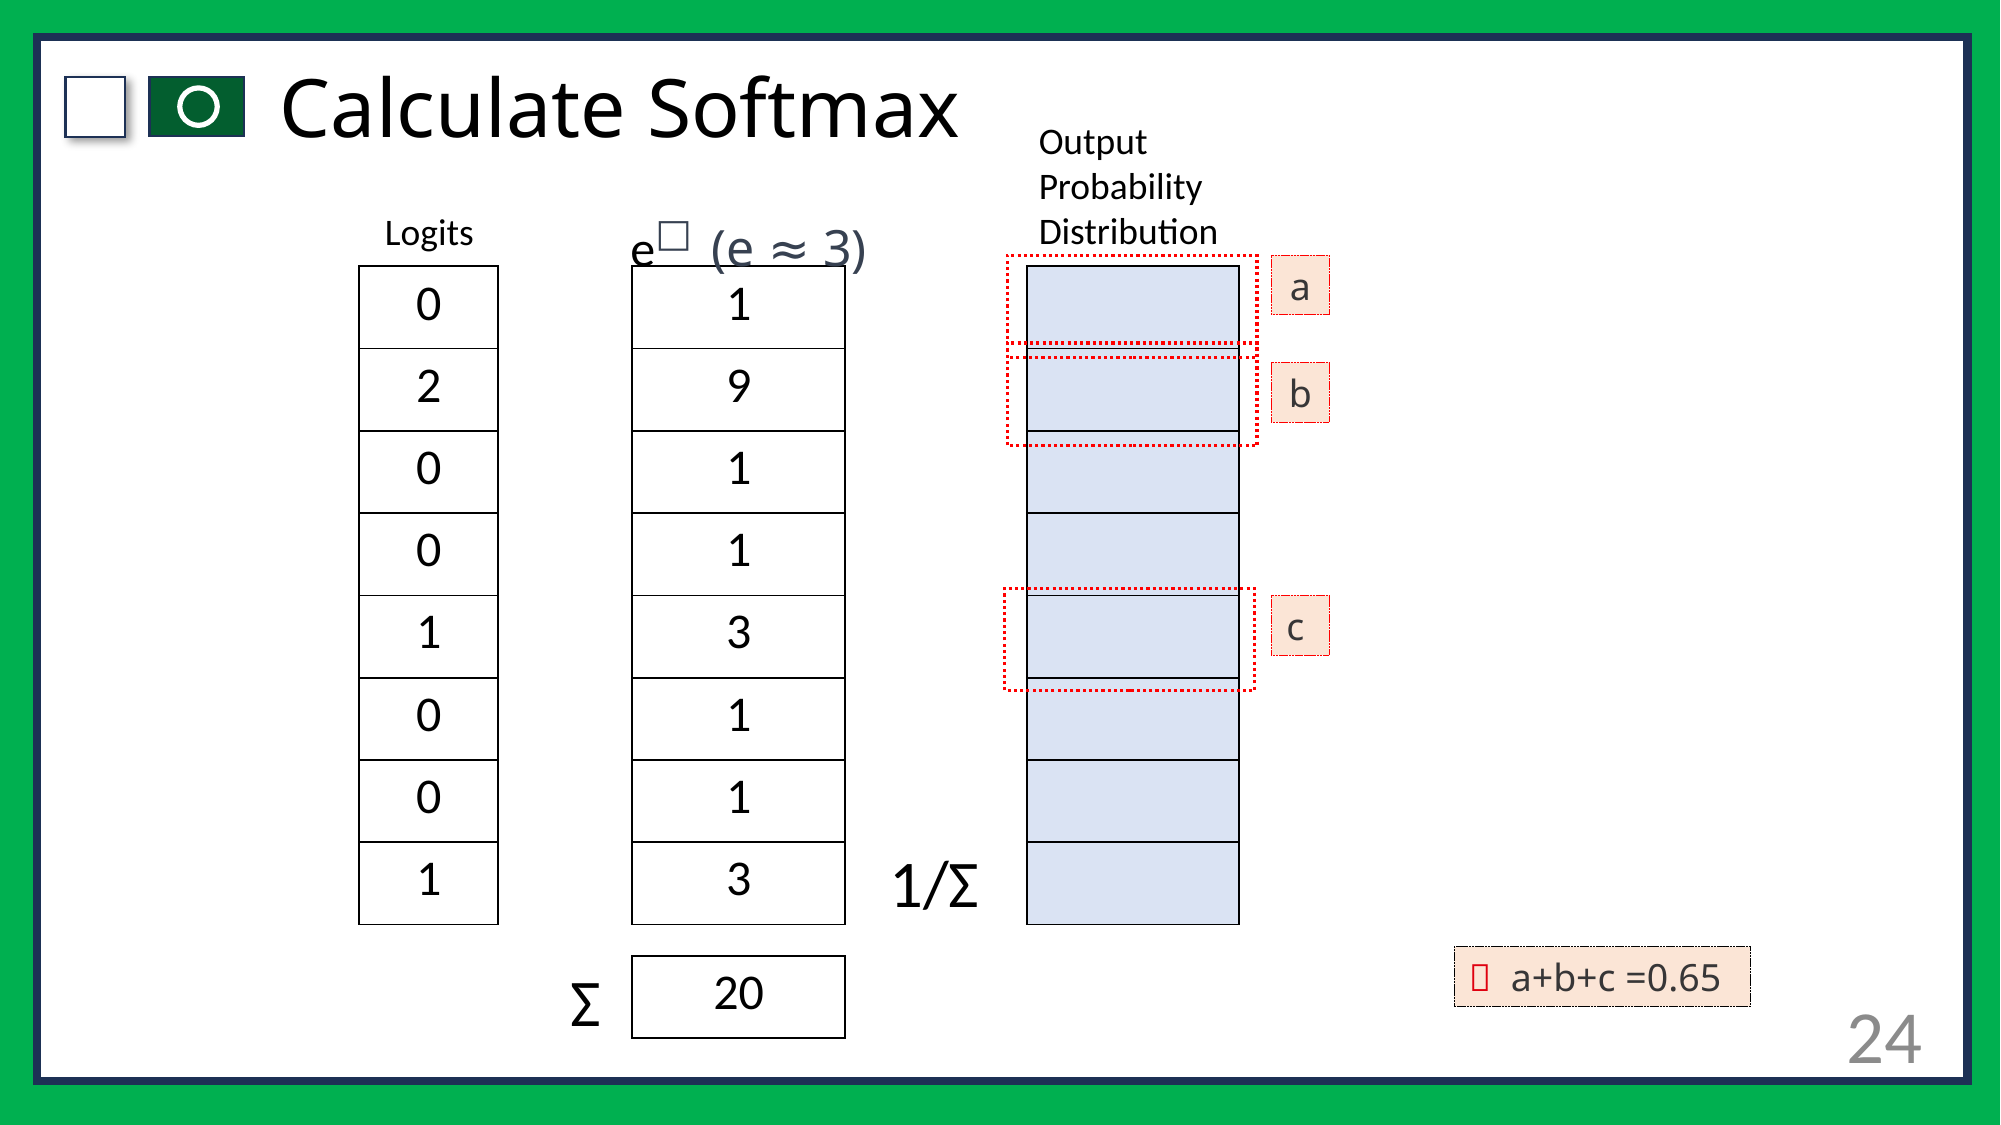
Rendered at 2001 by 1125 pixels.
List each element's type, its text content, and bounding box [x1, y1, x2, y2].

slide_number 24 [1750, 969, 1938, 1099]
text_box e□ (e ≈ 3) [615, 192, 882, 288]
text_box Σ [555, 952, 613, 1047]
text_box [1006, 254, 1258, 343]
table_cell [1028, 843, 1238, 924]
table_header 20 [633, 957, 844, 1037]
text_box Logits [370, 200, 489, 261]
text_box b [1271, 362, 1330, 423]
text_box Output Probability Distribution [1024, 109, 1321, 260]
table_cell 1 [360, 596, 497, 677]
table_cell [1028, 446, 1238, 512]
table_header 1 [633, 288, 844, 348]
table_cell 9 [633, 349, 844, 430]
table_cell 2 [360, 349, 497, 430]
table_cell 3 [633, 596, 844, 677]
table_cell 3 [633, 843, 844, 924]
table_cell 1 [633, 514, 844, 595]
table_cell 1 [633, 679, 844, 759]
table_cell 0 [360, 432, 497, 512]
table_cell 1 [360, 843, 497, 924]
text_box a [1271, 255, 1330, 315]
text_box 🔑 a+b+c =0.65 [1454, 946, 1751, 1007]
table_cell 0 [360, 679, 497, 759]
text_box c [1271, 595, 1330, 656]
table_cell 0 [360, 761, 497, 841]
text_box 1/Σ [874, 833, 1024, 928]
table_header 0 [360, 267, 497, 348]
table_cell [1028, 761, 1238, 841]
table_cell [1028, 691, 1238, 759]
text_box [1004, 587, 1256, 692]
table_cell 1 [633, 761, 844, 841]
text_box [1006, 342, 1258, 447]
title Calculate Softmax [265, 59, 1863, 163]
table_cell 1 [633, 432, 844, 512]
table_cell [1028, 514, 1238, 588]
table_cell 0 [360, 514, 497, 595]
